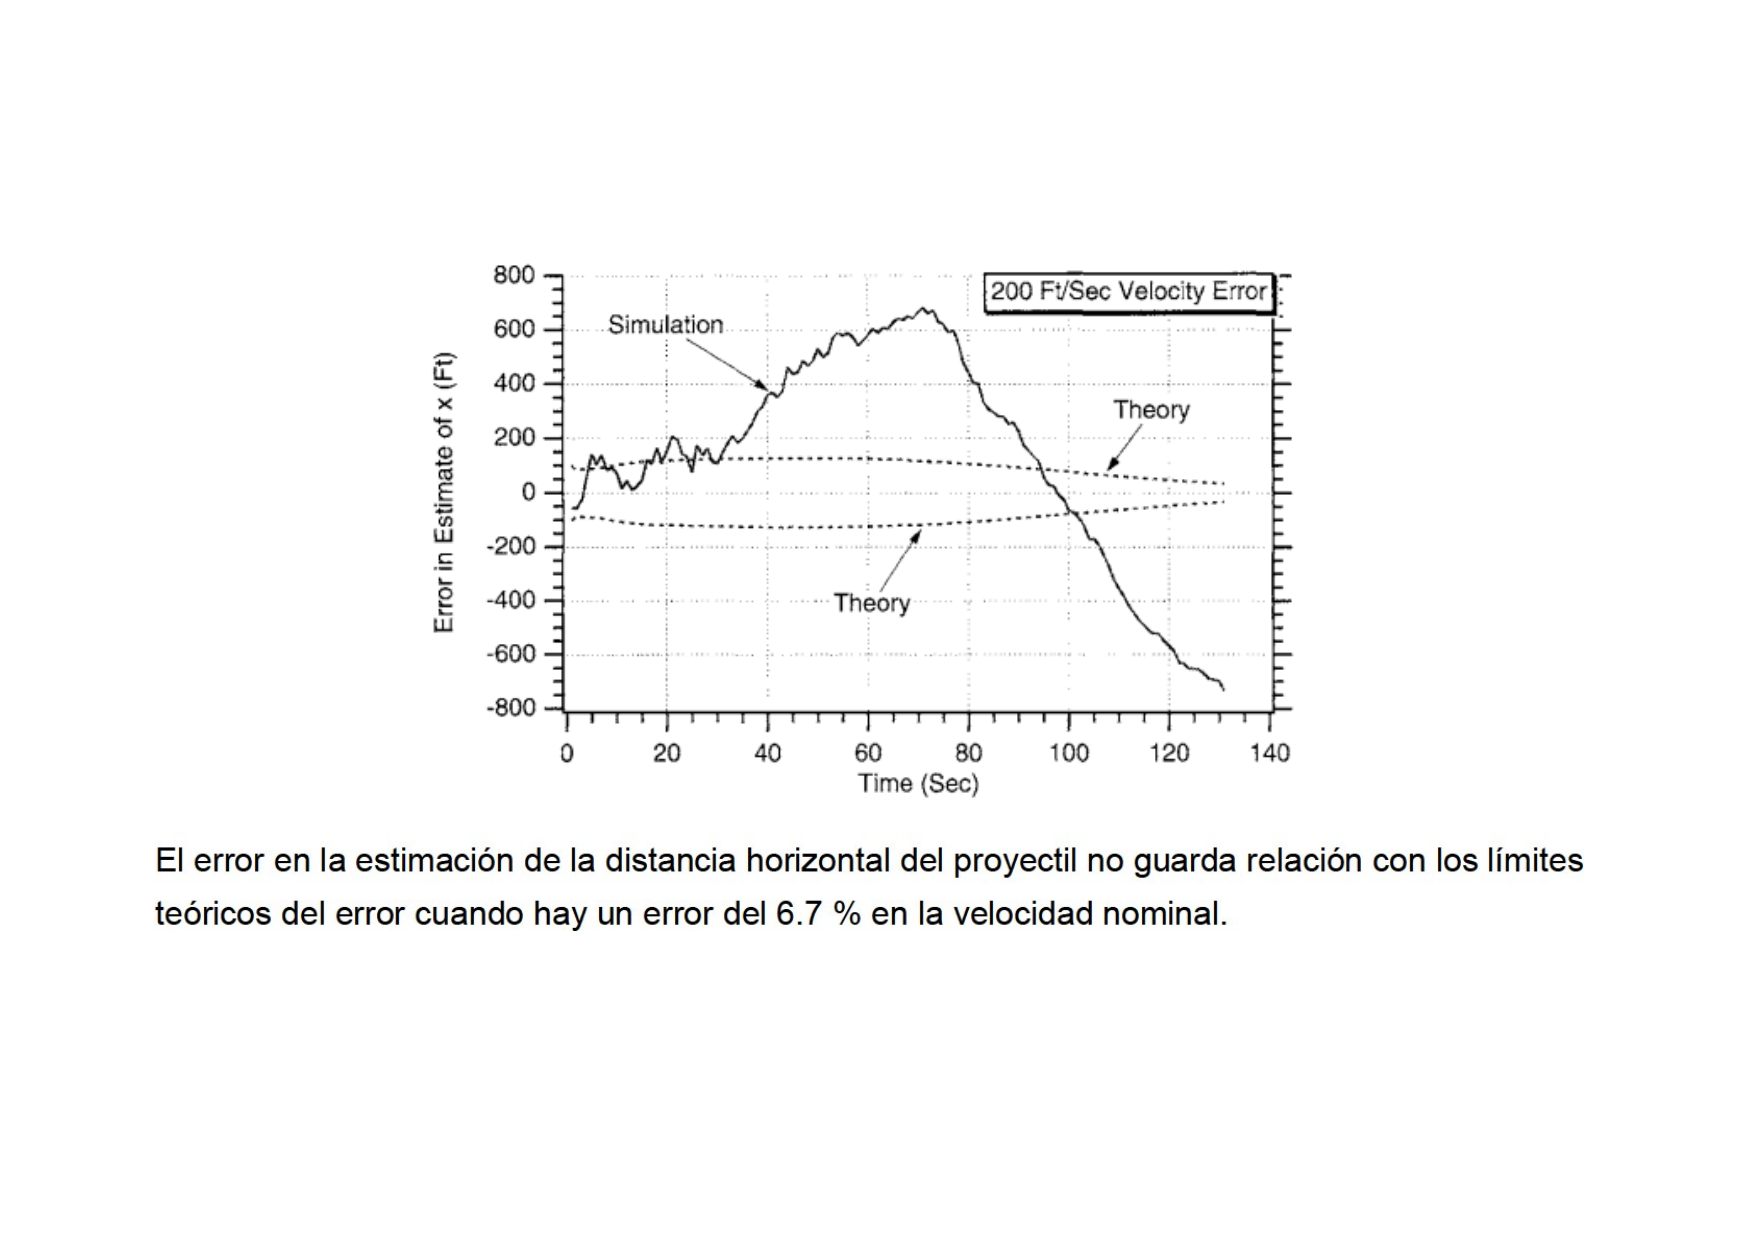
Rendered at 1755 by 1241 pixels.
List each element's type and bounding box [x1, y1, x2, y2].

picture [153, 244, 1584, 931]
